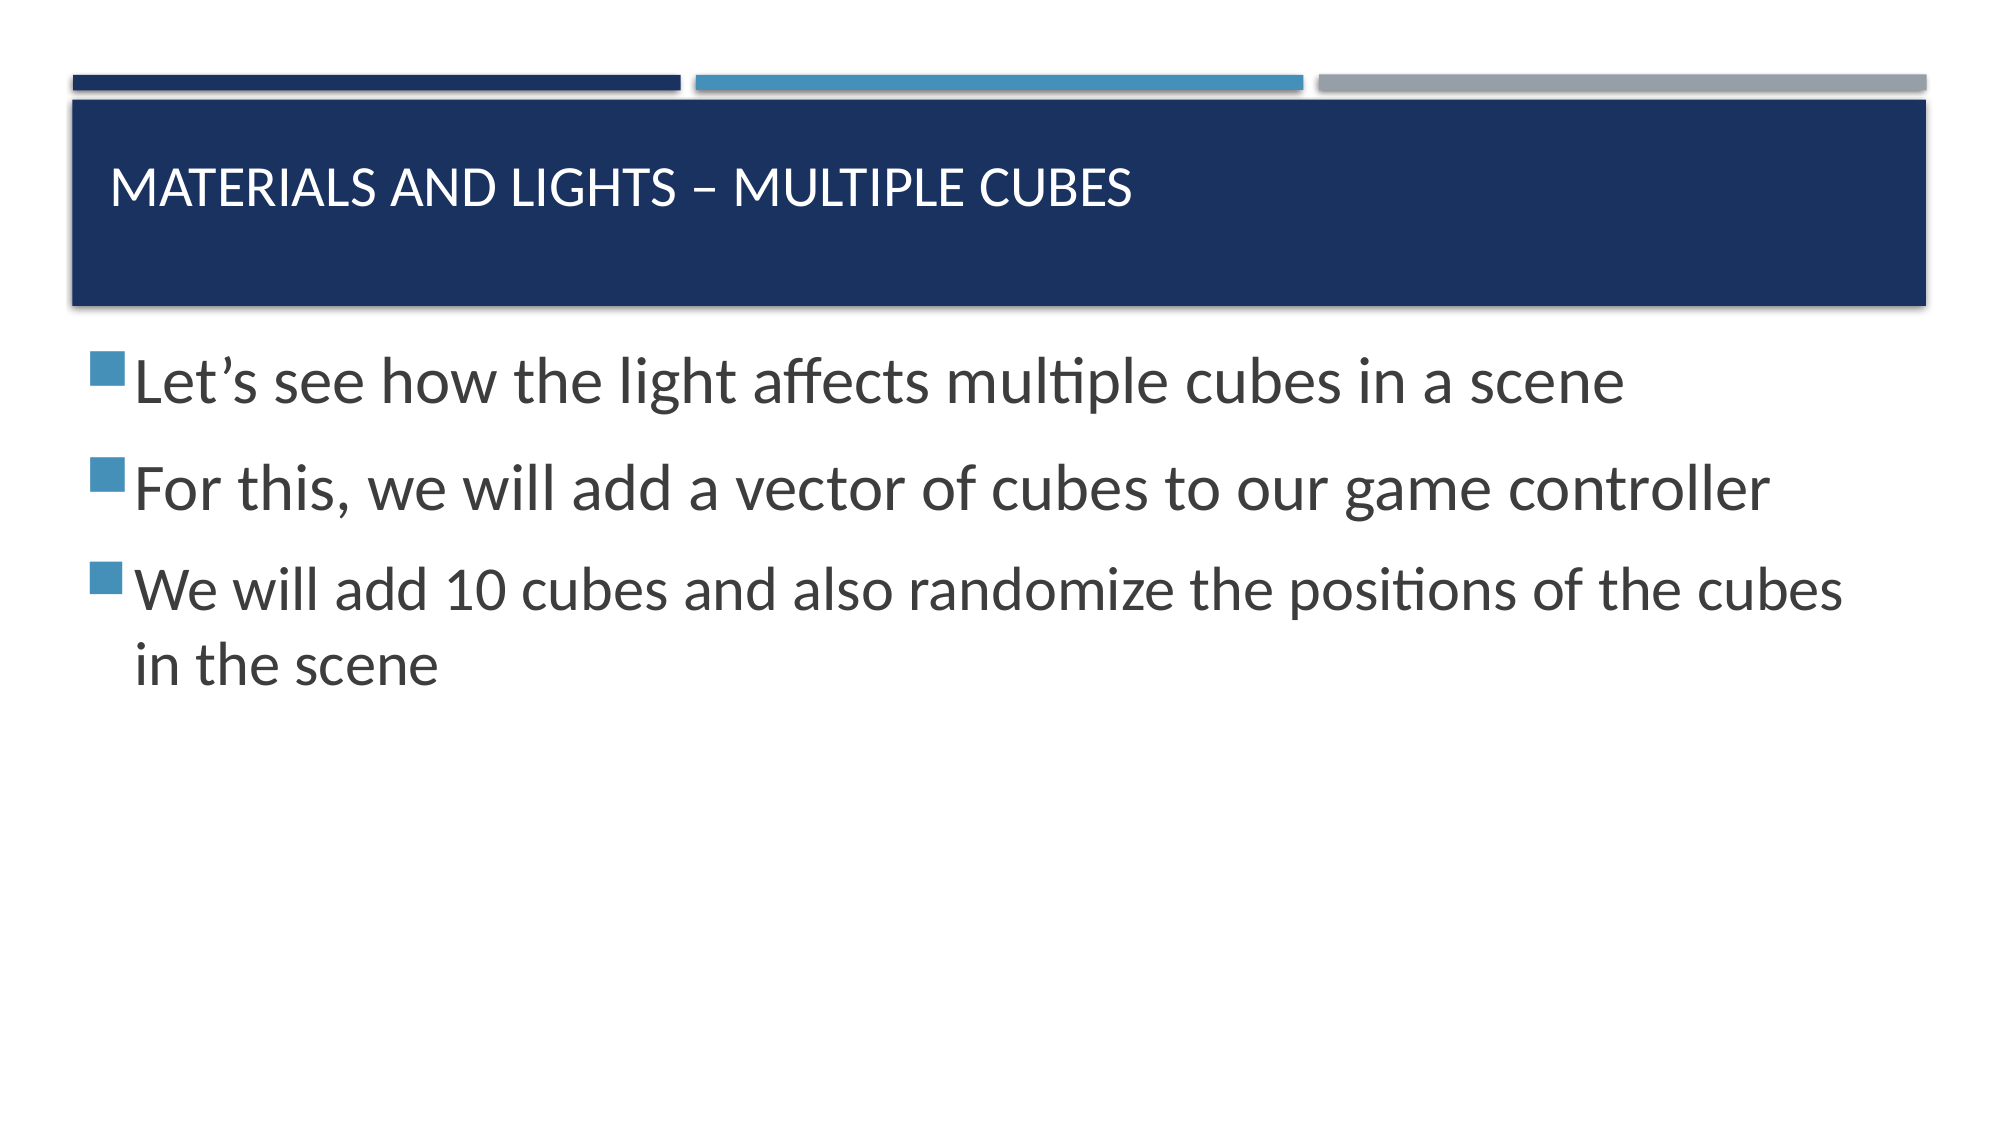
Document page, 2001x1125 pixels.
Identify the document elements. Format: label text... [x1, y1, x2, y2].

text_box Let’s see how the light affects multiple cubes in a scene For this, we will add a vector of cubes to our game controller We will add 10 cubes and also randomize the positions of the cubes in the scene [69, 329, 1904, 1095]
title Materials and lights – multiple cubes [94, 119, 1336, 226]
